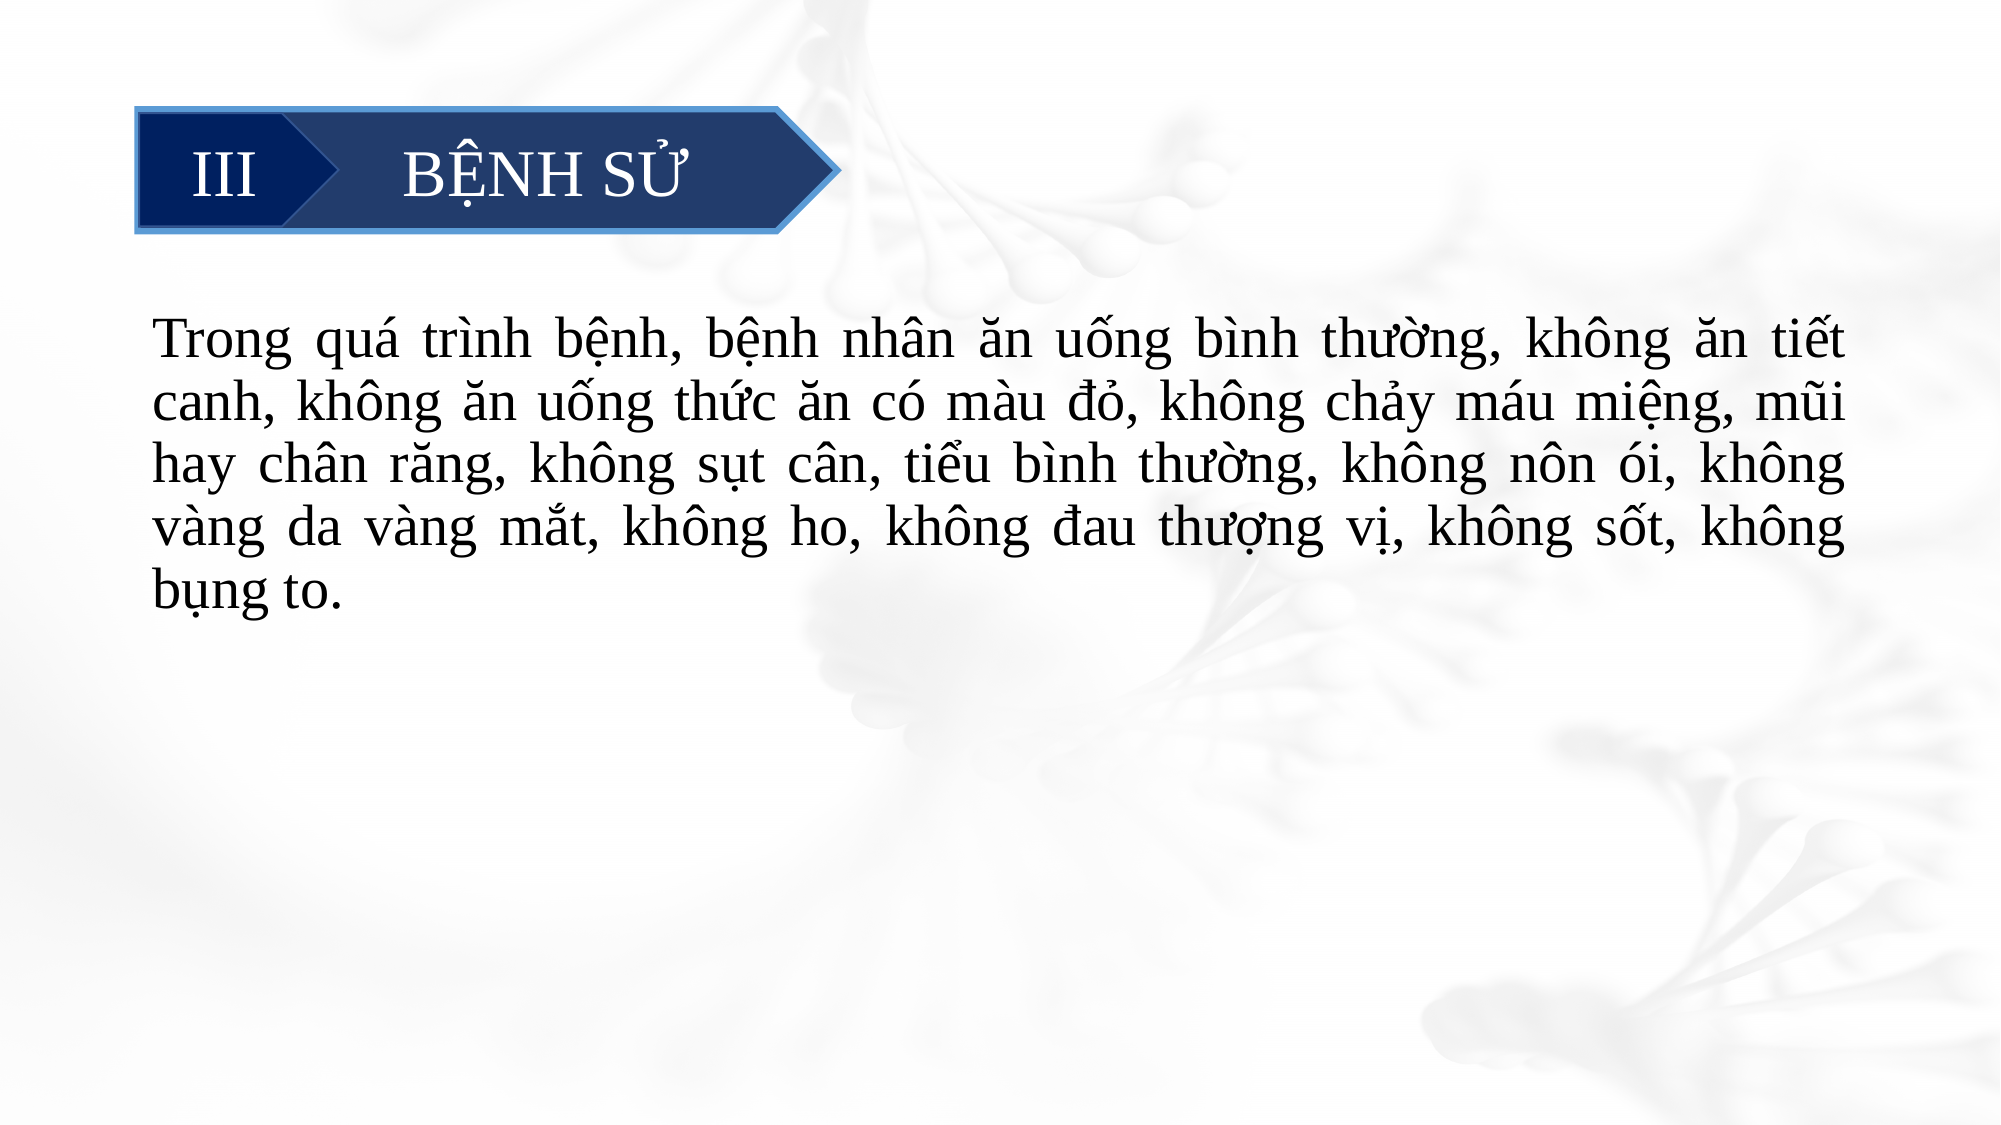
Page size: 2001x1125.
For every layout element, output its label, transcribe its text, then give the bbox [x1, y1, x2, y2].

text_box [137, 109, 838, 232]
list Trong quá trình bệnh, bệnh nhân ăn uống bình thường, không ăn tiết canh, không ăn uống thức ăn có màu đỏ, không chảy máu miệng, mũi hay chân răng, không sụt cân, tiểu bình thường, không nôn ói, không vàng da vàng mắt, không ho, không đau thượng vị, không sốt, không bụng to. [137, 299, 1863, 1014]
